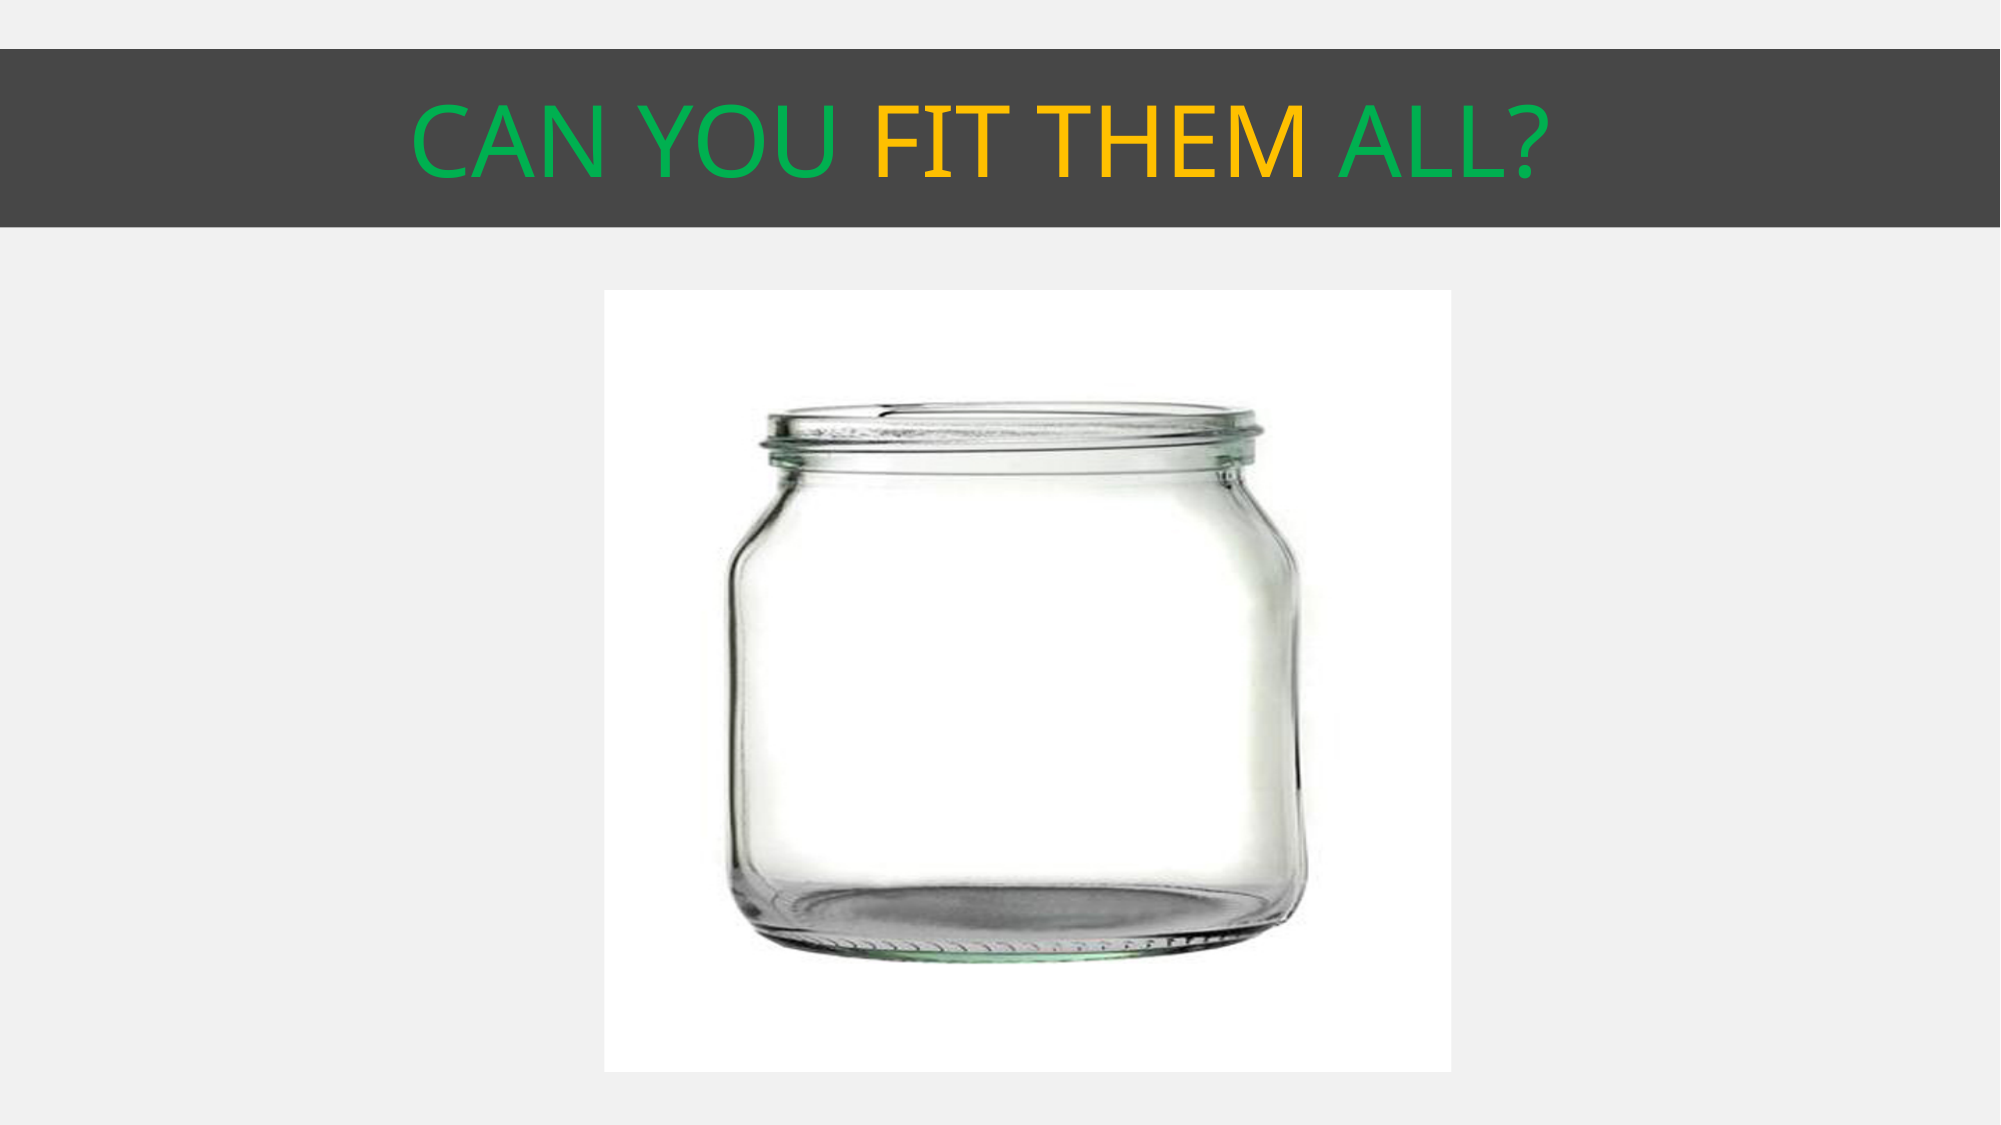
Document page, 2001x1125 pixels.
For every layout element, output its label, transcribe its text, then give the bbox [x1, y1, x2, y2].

picture [604, 290, 1452, 1073]
text_box [0, 47, 2000, 229]
text_box CAN YOU FIT THEM ALL? [0, 70, 1980, 205]
